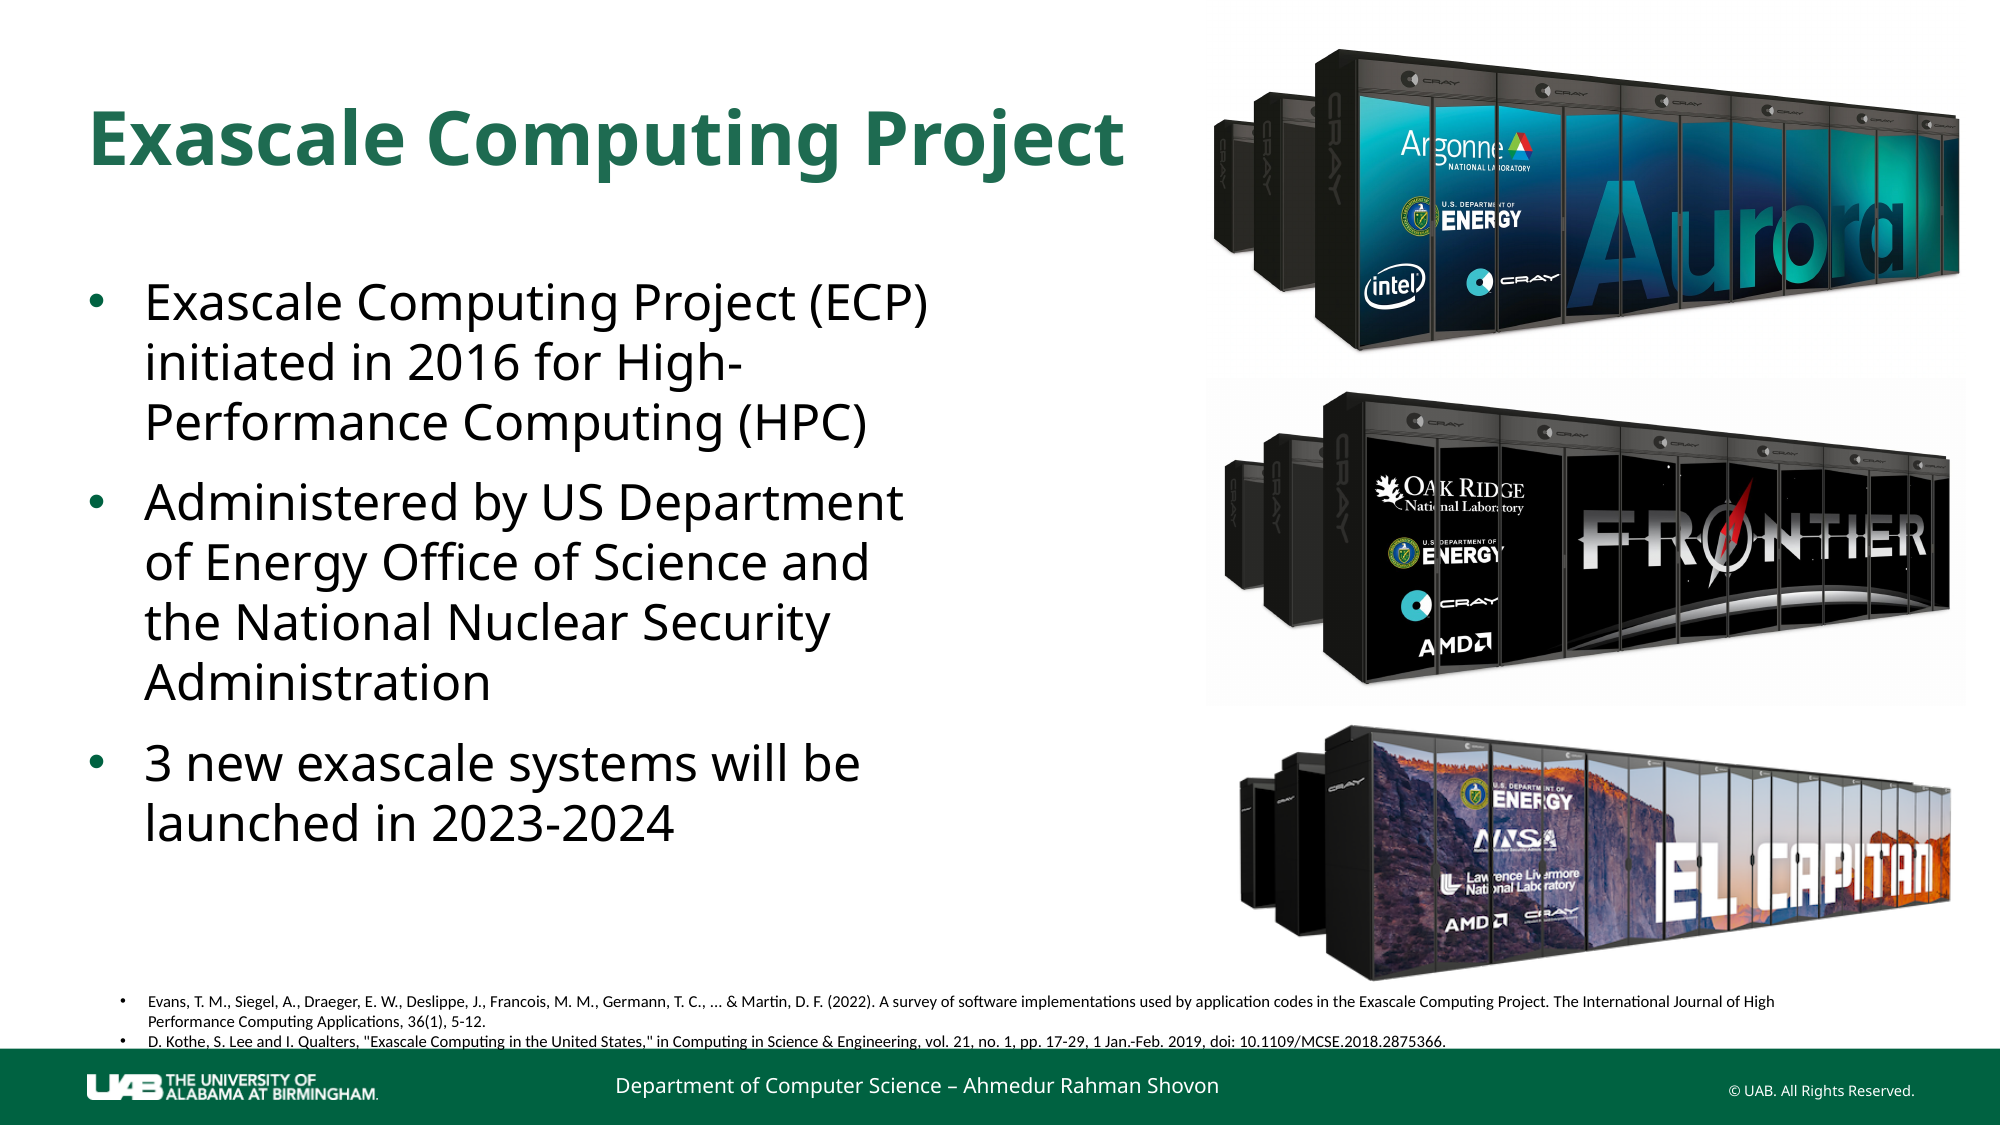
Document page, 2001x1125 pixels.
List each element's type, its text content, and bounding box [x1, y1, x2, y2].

text_box Evans, T. M., Siegel, A., Draeger, E. W., Deslippe, J., Francois, M. M., Germann, T. C., ... & Martin, D. F. (2022). A survey of software implementations used by application codes in the Exascale Computing Project. The International Journal of High Performance Computing Applications, 36(1), 5-12. D. Kothe, S. Lee and I. Qualters, "Exascale Computing in the United States," in Computing in Science & Engineering, vol. 21, no. 1, pp. 17-29, 1 Jan.-Feb. 2019, doi: 10.1109/MCSE.2018.2875366. [105, 983, 1883, 1058]
footer Department of Computer Science – Ahmedur Rahman Shovon [615, 1066, 1677, 1101]
picture [1206, 0, 1974, 1030]
list Exascale Computing Project (ECP) initiated in 2016 for High-Performance Computing (HPC) Administered by US Department of Energy Office of Science and the National Nuclear Security Administration 3 new exascale systems will be launched in 2023-2024 [87, 269, 962, 1014]
picture [87, 1074, 378, 1100]
title Exascale Computing Project [87, 78, 1206, 205]
